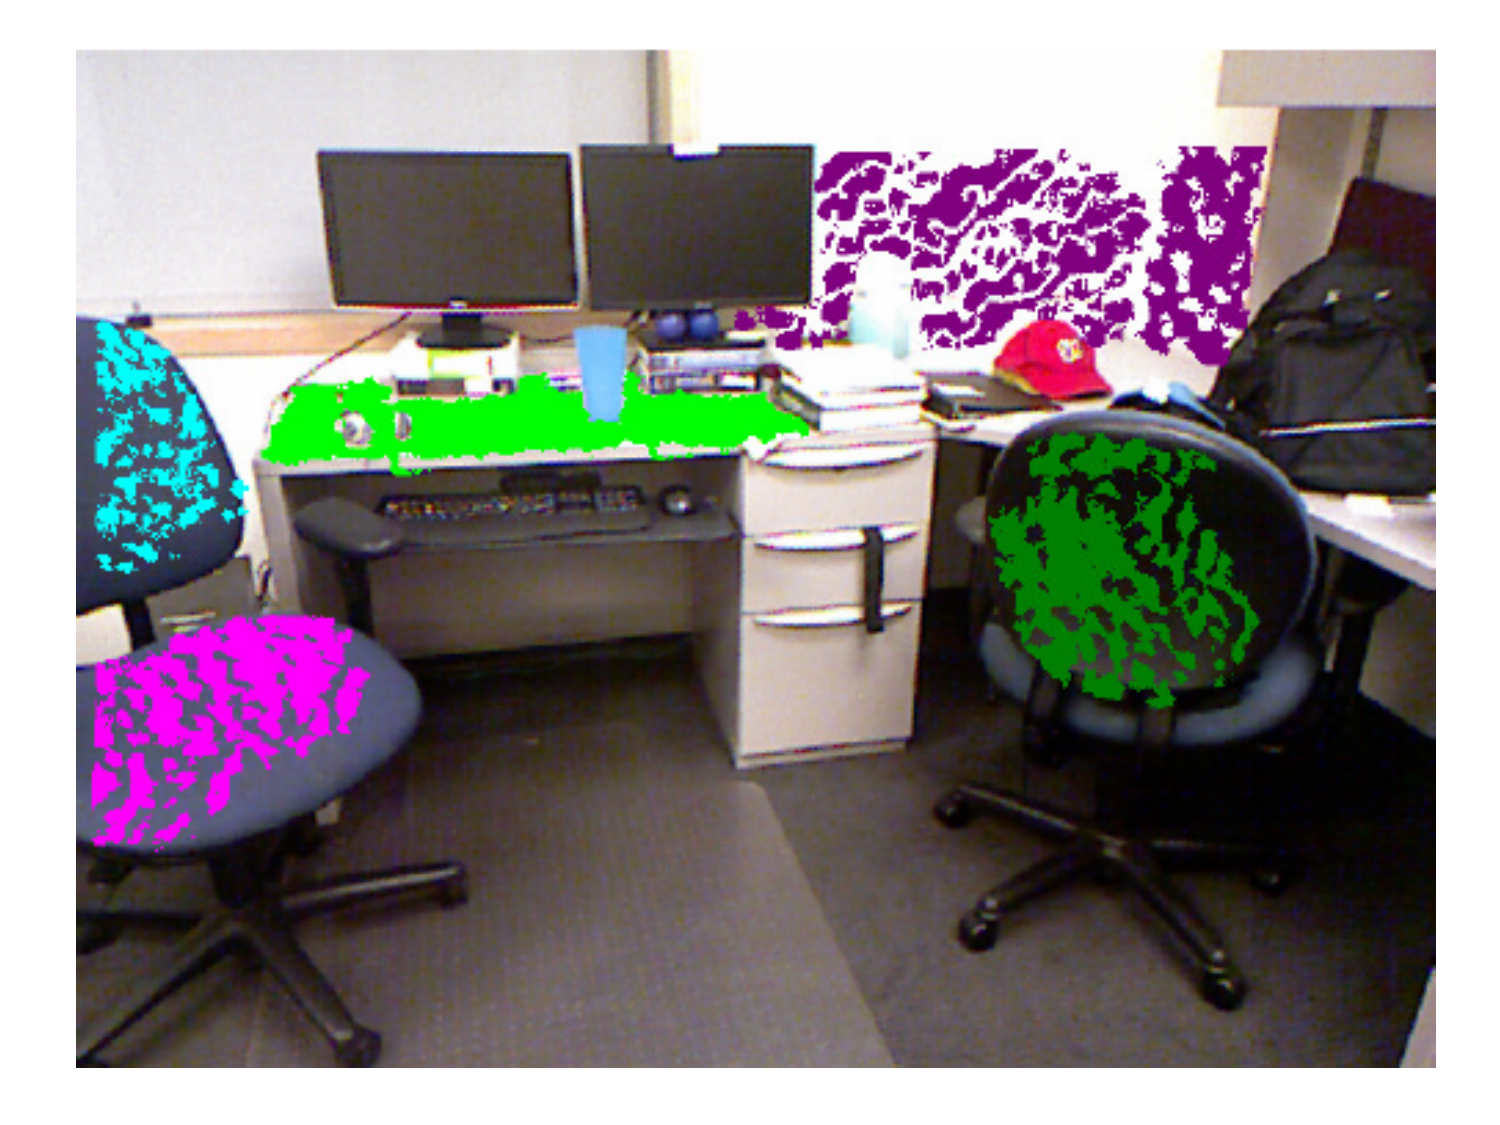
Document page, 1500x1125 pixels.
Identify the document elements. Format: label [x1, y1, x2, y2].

picture [76, 47, 1436, 1068]
